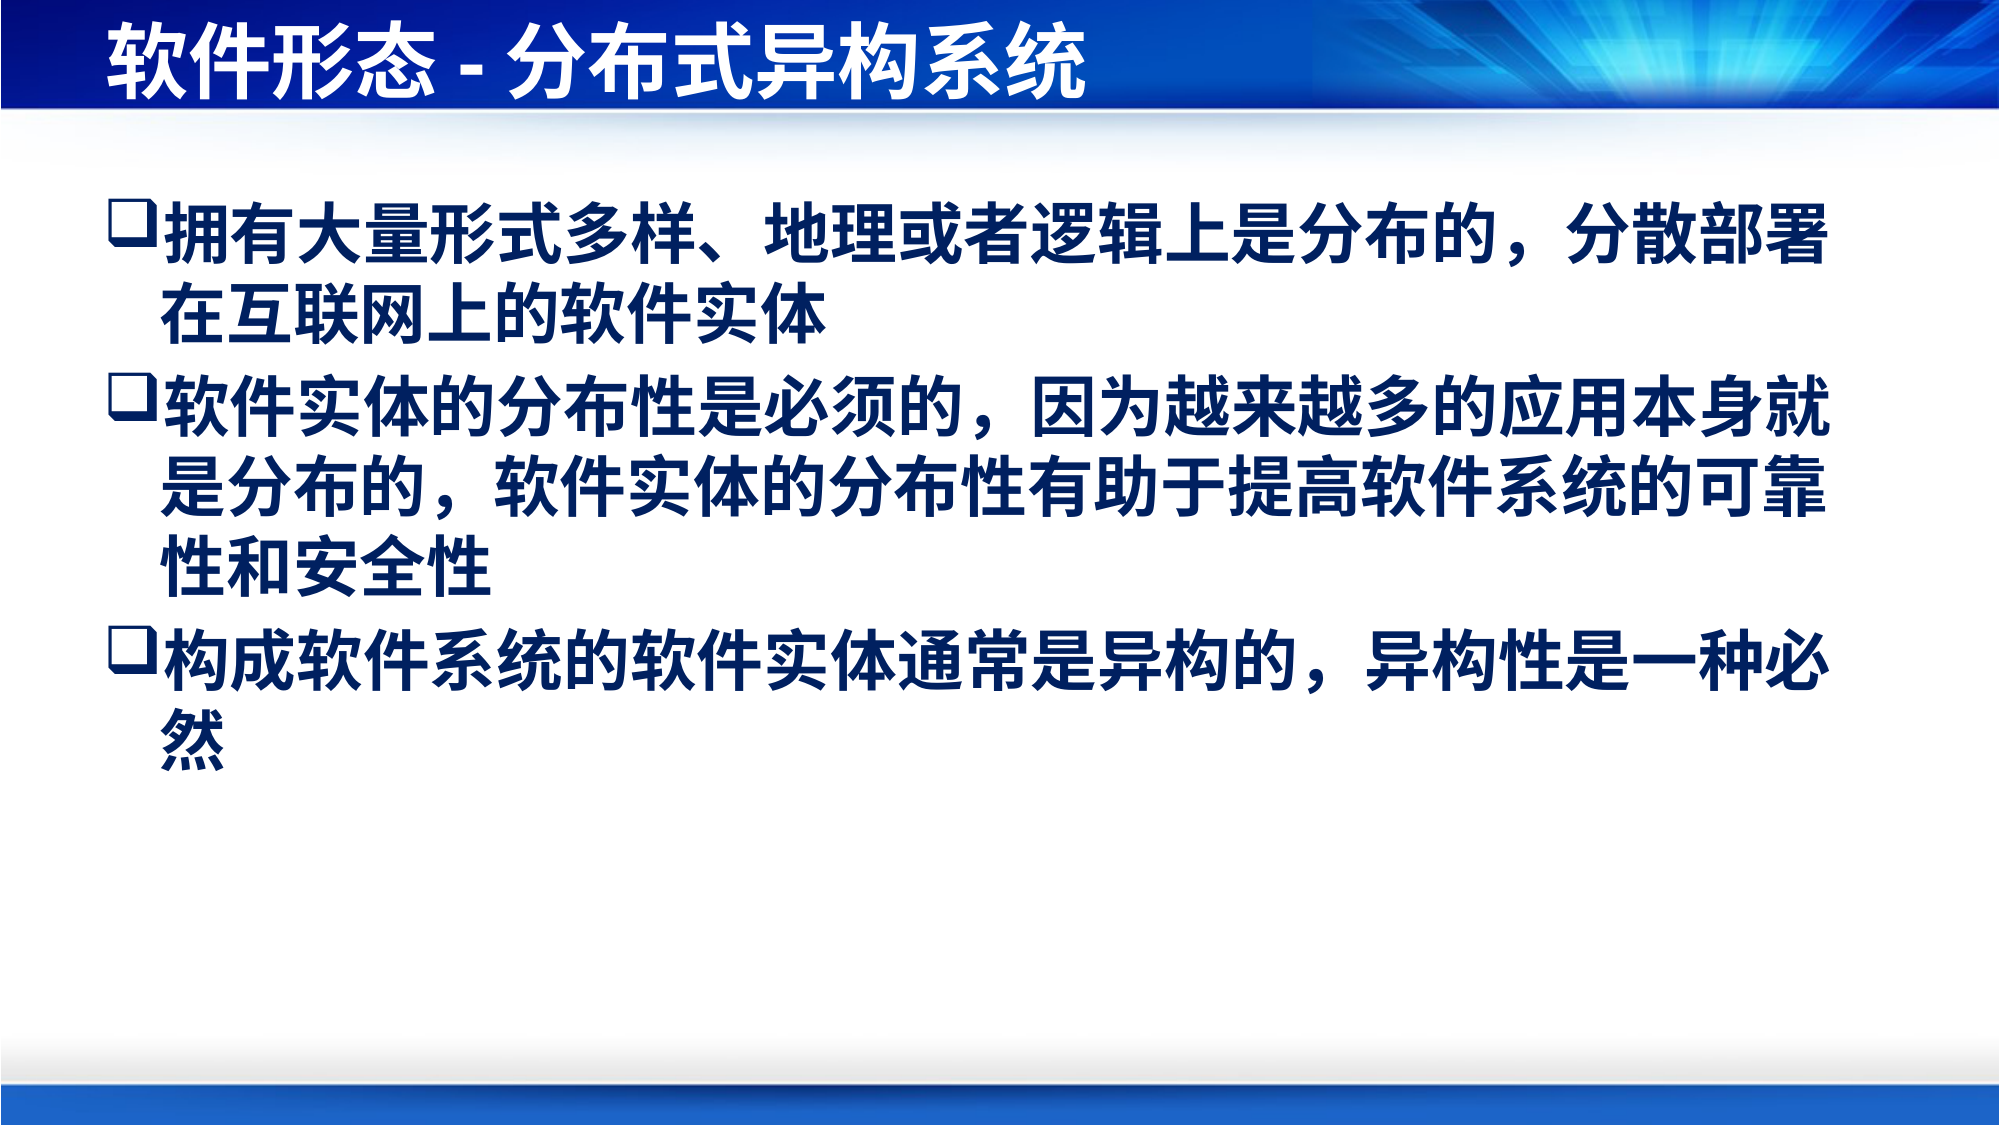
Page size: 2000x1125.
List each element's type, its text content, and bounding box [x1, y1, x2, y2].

title 软件形态-分布式异构系统 [90, 1, 1880, 118]
picture [1, 0, 1999, 1125]
list 拥有大量形式多样、地理或者逻辑上是分布的，分散部署在互联网上的软件实体 软件实体的分布性是必须的，因为越来越多的应用本身就是分布的，软件实体的分布性有助于提高软件系统的可靠性和安全性 构成软件系统的软件实体通常是异构的，异构性是一种必然 [88, 184, 1880, 1012]
